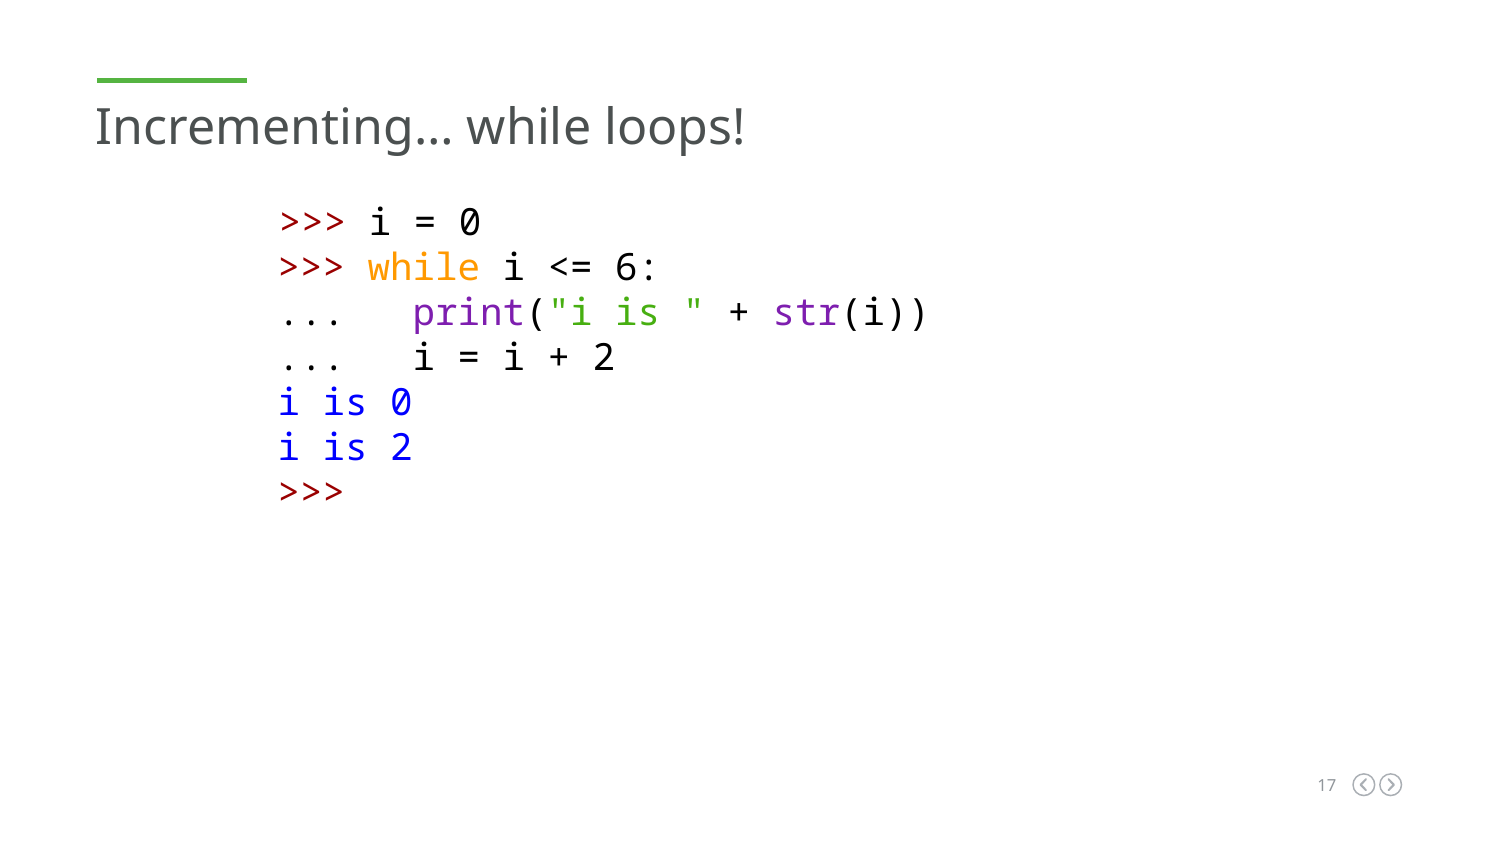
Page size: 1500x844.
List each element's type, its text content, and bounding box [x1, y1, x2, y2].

list Incrementing… while loops! [95, 94, 1401, 158]
text_box >>> i = 0 >>> while i <= 6: ... print("i is " + str(i)) ... i = i + 2 i is 0 i is 2 >>> [74, 176, 1425, 844]
